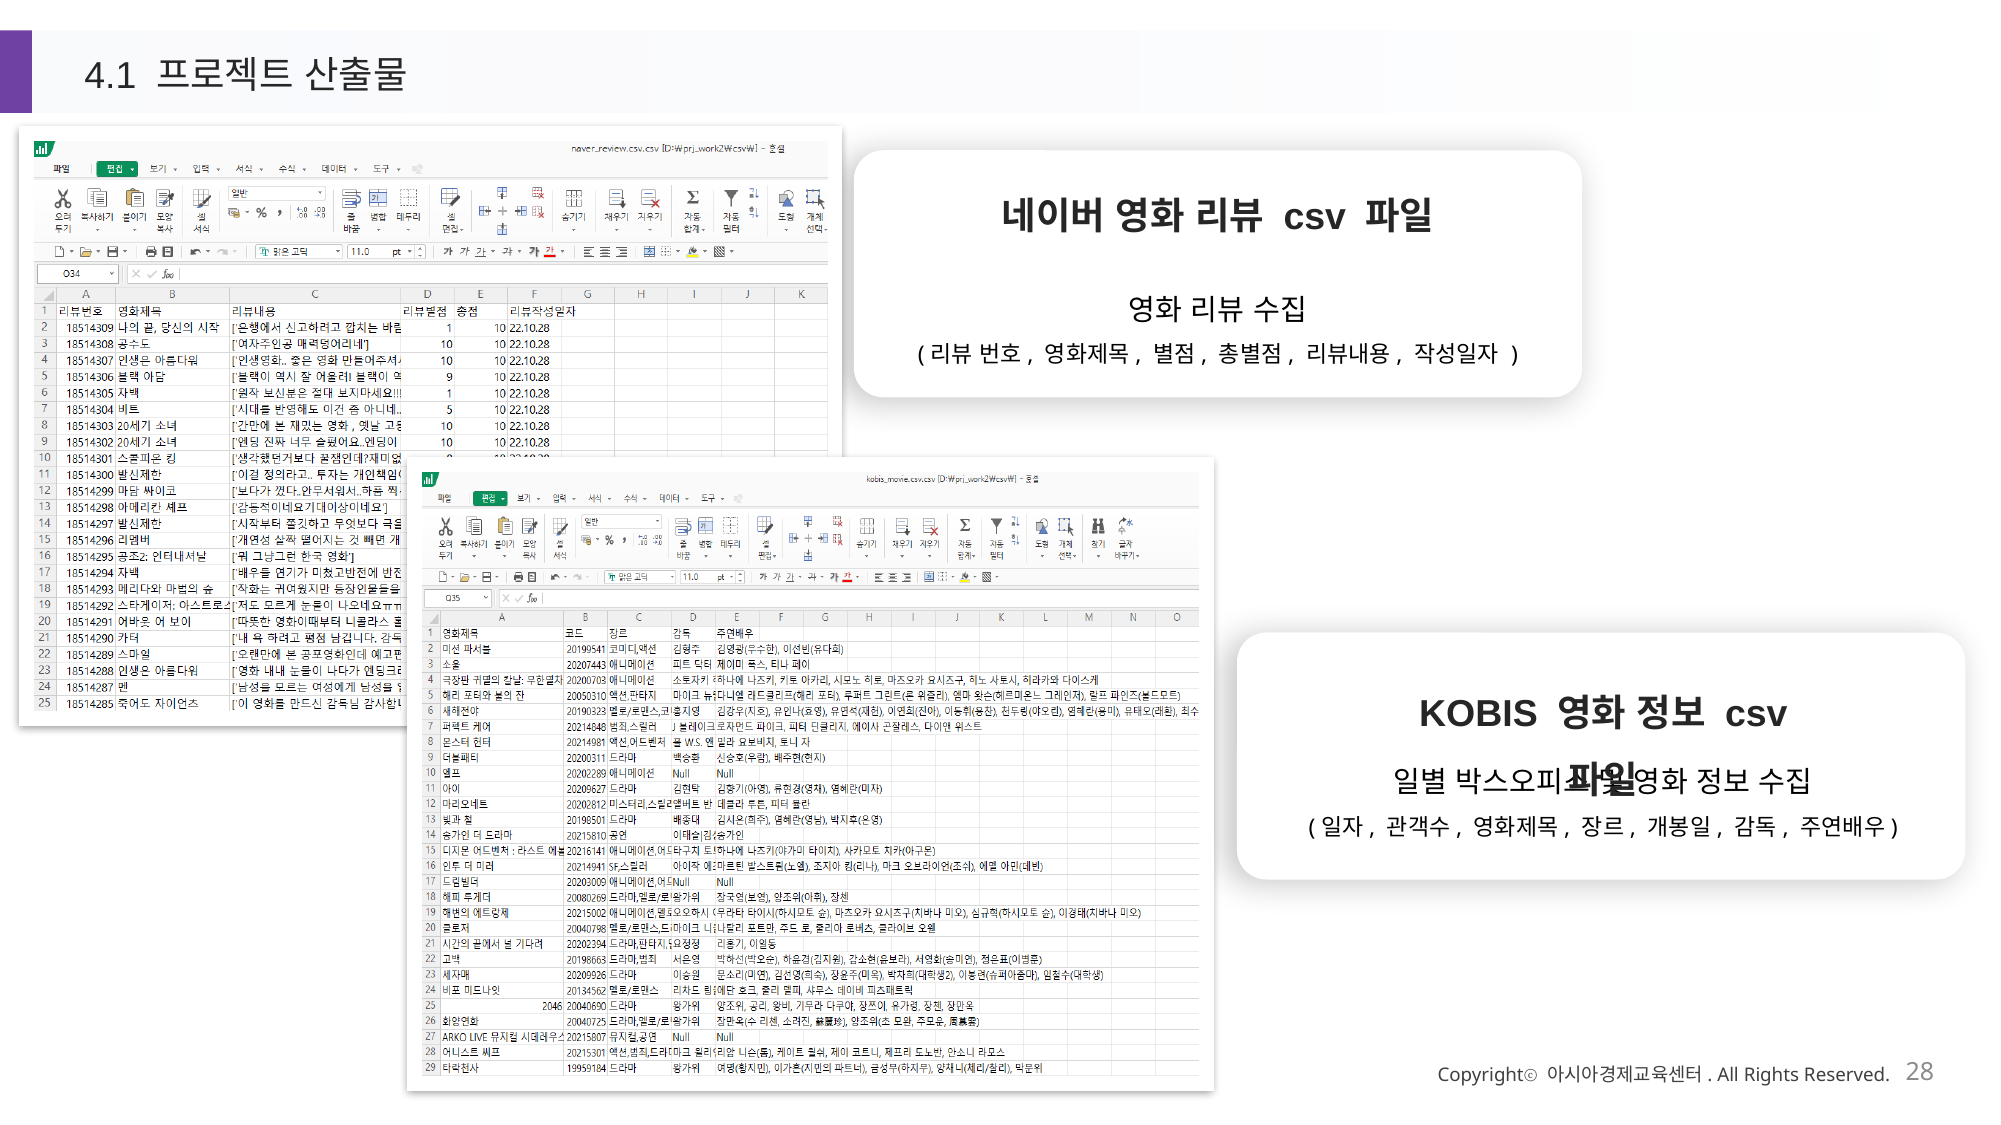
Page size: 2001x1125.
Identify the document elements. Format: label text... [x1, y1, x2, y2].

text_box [1236, 632, 1966, 880]
text_box Copyrightⓒ 아시아경제교육센터. All Rights Reserved. [1422, 1055, 1905, 1093]
text_box 4.1 프로젝트 산출물 [69, 48, 811, 108]
picture [33, 140, 1200, 1077]
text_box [853, 150, 1583, 398]
